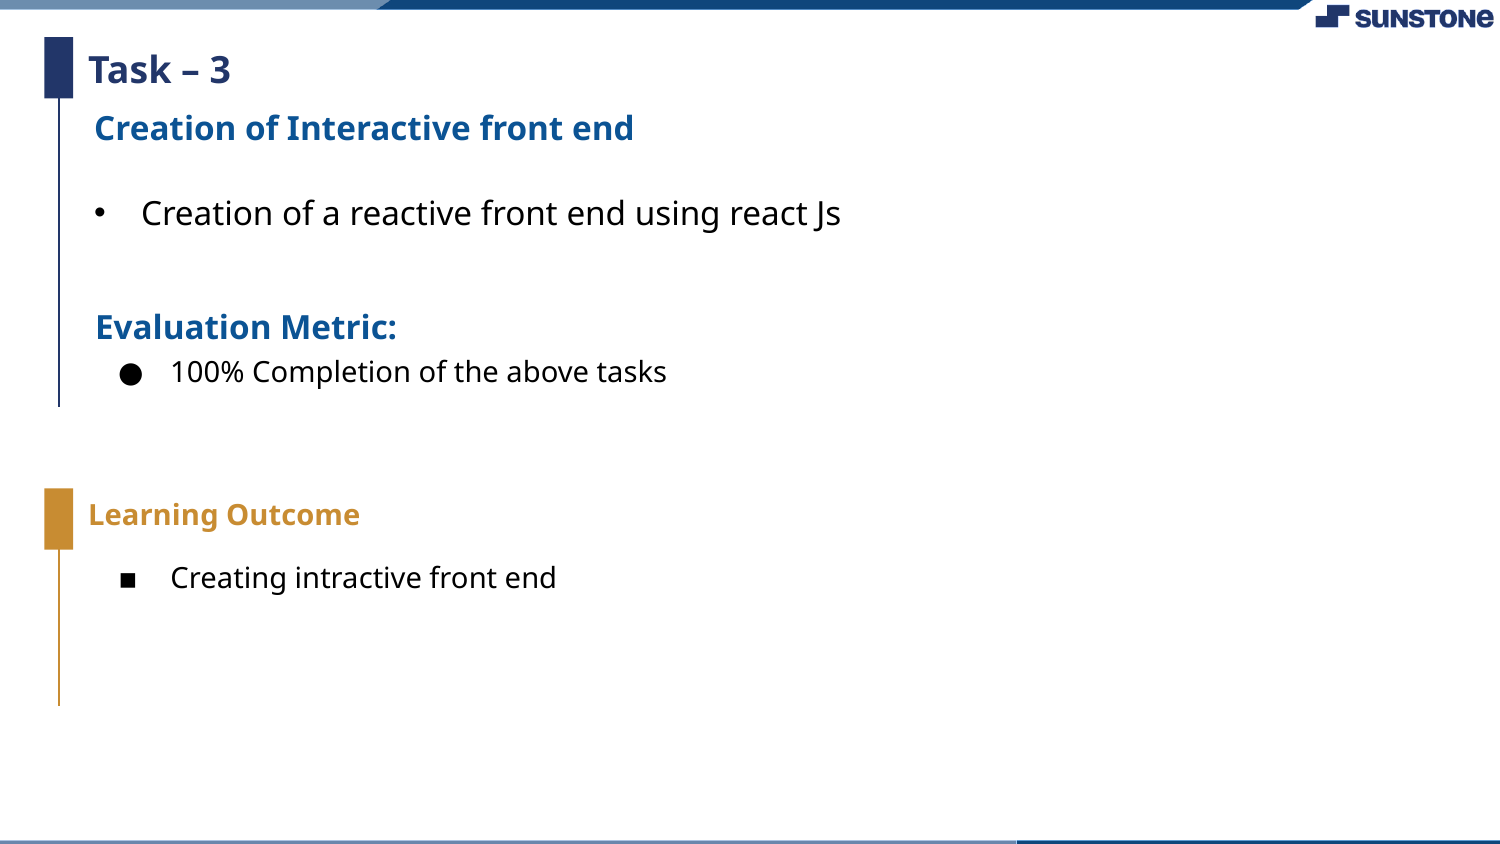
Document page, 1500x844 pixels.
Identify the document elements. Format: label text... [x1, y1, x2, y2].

list Creating intractive front end [80, 549, 1237, 738]
text_box Task – 3 [73, 38, 505, 92]
picture [0, 0, 1500, 844]
text_box 100% Completion of the above tasks [80, 351, 834, 399]
text_box Learning Outcome [73, 488, 505, 541]
list Creation of Interactive front end Creation of a reactive front end using react Js [79, 96, 1210, 322]
text_box Evaluation Metric: [80, 298, 834, 351]
